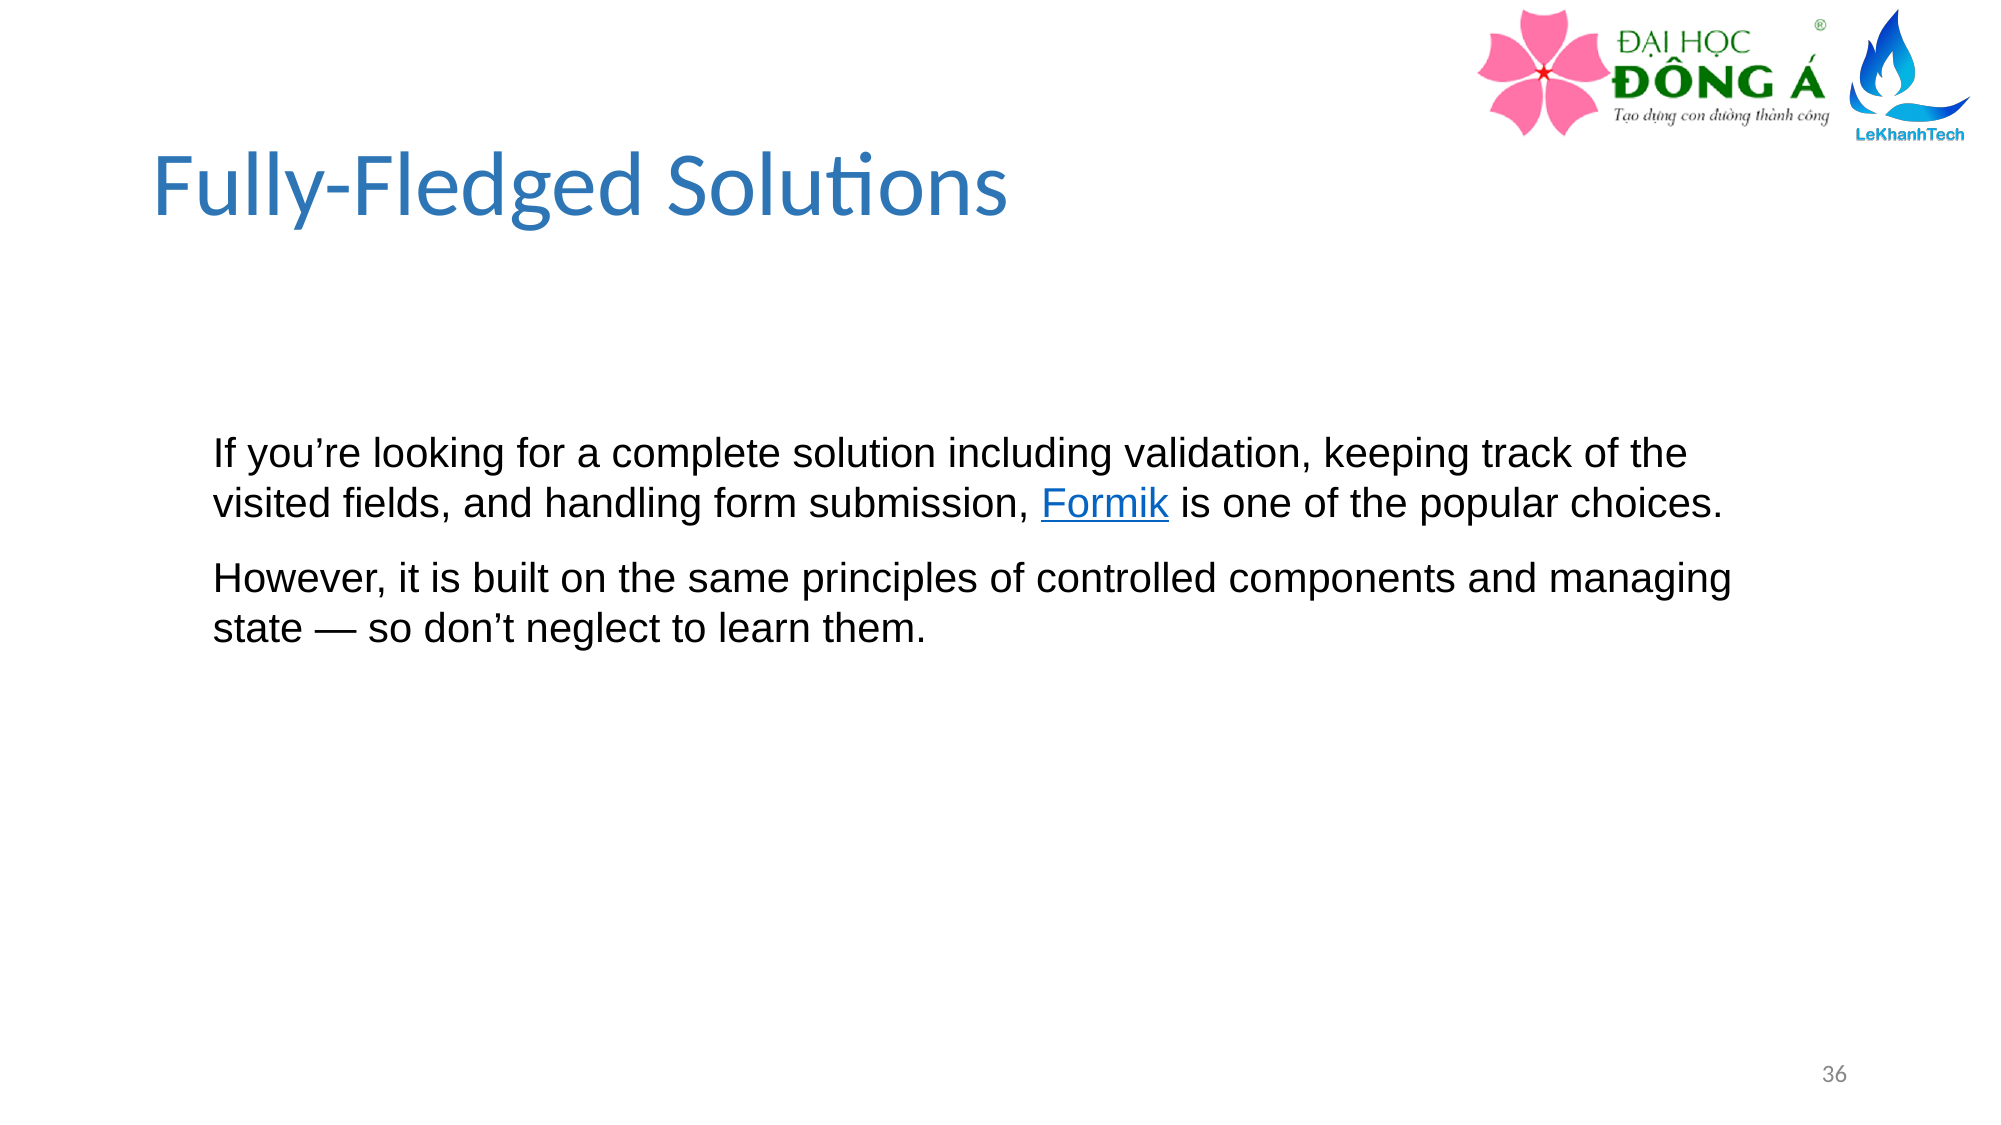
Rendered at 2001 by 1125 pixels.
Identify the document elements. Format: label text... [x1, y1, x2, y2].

picture [1465, 5, 1980, 144]
title Fully-Fledged Solutions [137, 91, 1863, 280]
text_box If you’re looking for a complete solution including validation, keeping track of the visited fields, and handling form submission, Formik is one of the popular choices. However, it is built on the same principles of controlled components and managing state — so don’t neglect to learn them. [198, 418, 1802, 659]
slide_number 36 [1412, 1042, 1863, 1103]
